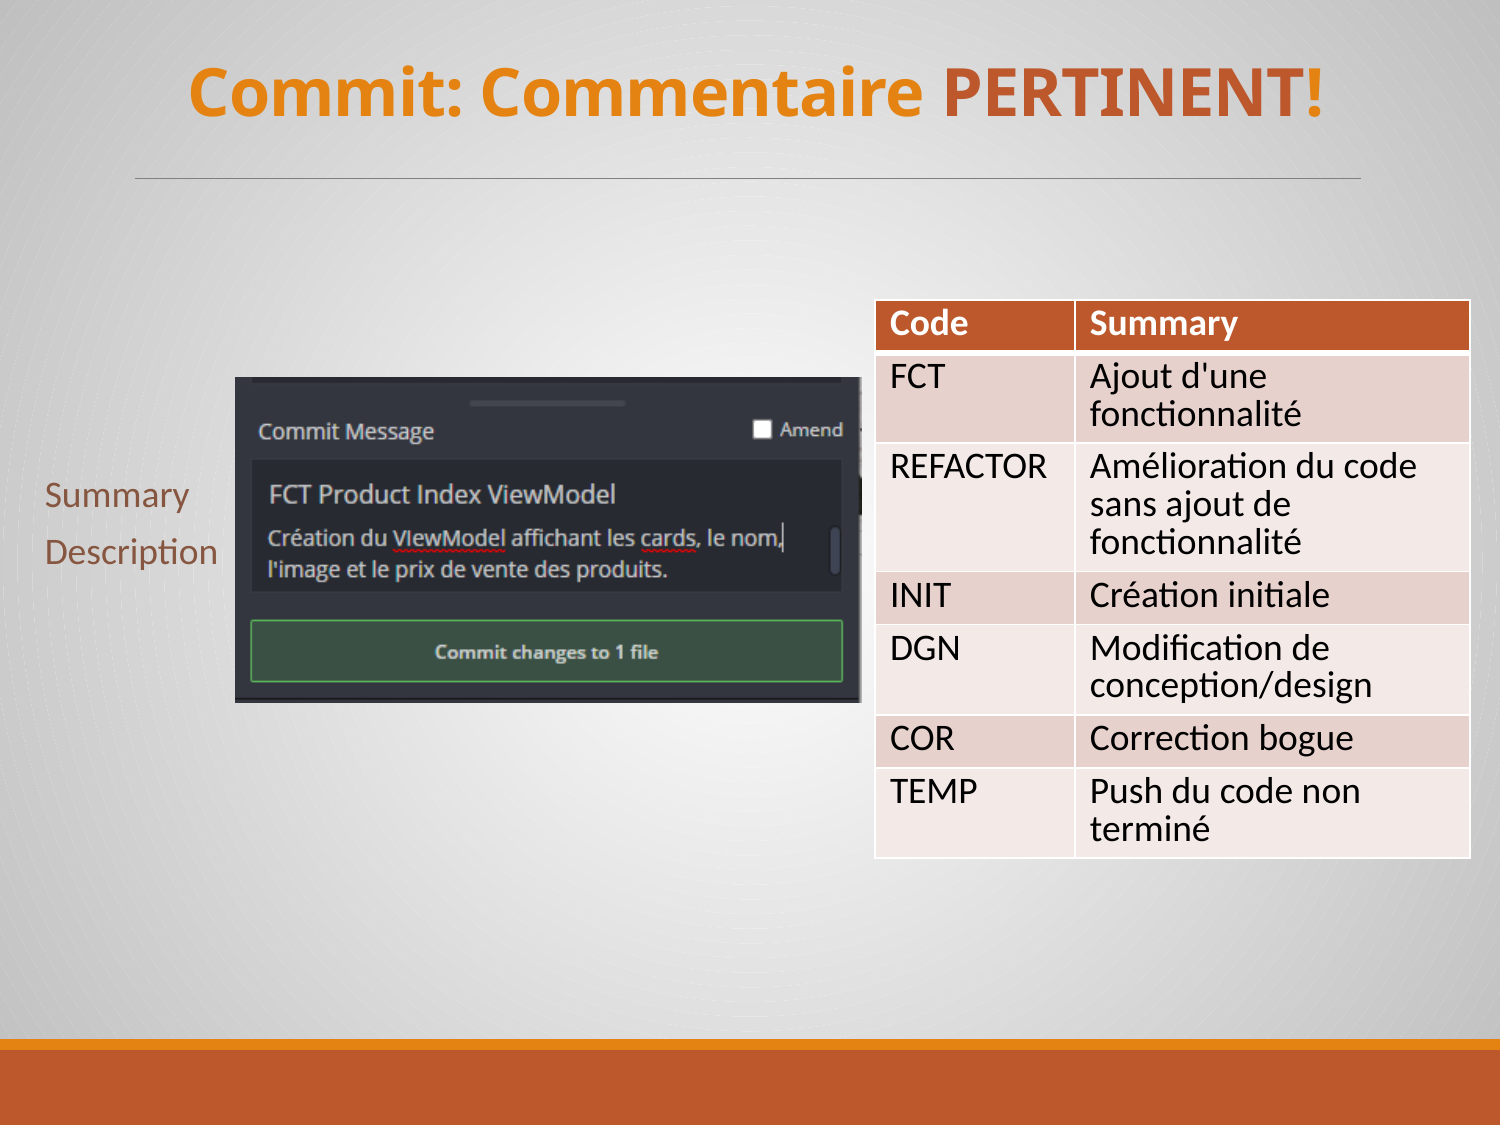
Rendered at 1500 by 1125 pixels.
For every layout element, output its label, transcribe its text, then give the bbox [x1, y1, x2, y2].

table_cell Push du code non terminé [1076, 769, 1469, 857]
table_cell INIT [876, 572, 1074, 624]
table_cell Création initiale [1076, 572, 1469, 624]
table_cell Correction bogue [1076, 716, 1469, 767]
table_cell COR [876, 716, 1074, 767]
table_cell REFACTOR [876, 444, 1074, 571]
table_cell TEMP [876, 769, 1074, 857]
picture [234, 377, 863, 703]
text_box Summary [30, 462, 231, 519]
table_cell Modification de conception/design [1076, 625, 1469, 714]
table_cell DGN [876, 625, 1074, 714]
table_cell Ajout d'une fonctionnalité [1076, 356, 1469, 442]
text_box Description [30, 519, 231, 580]
table_header Summary [1076, 301, 1469, 350]
table_header Code [876, 301, 1074, 350]
title Commit: Commentaire PERTINENT! [12, 37, 1500, 138]
table_cell FCT [876, 356, 1074, 442]
table_cell Amélioration du code sans ajout de fonctionnalité [1076, 444, 1469, 571]
